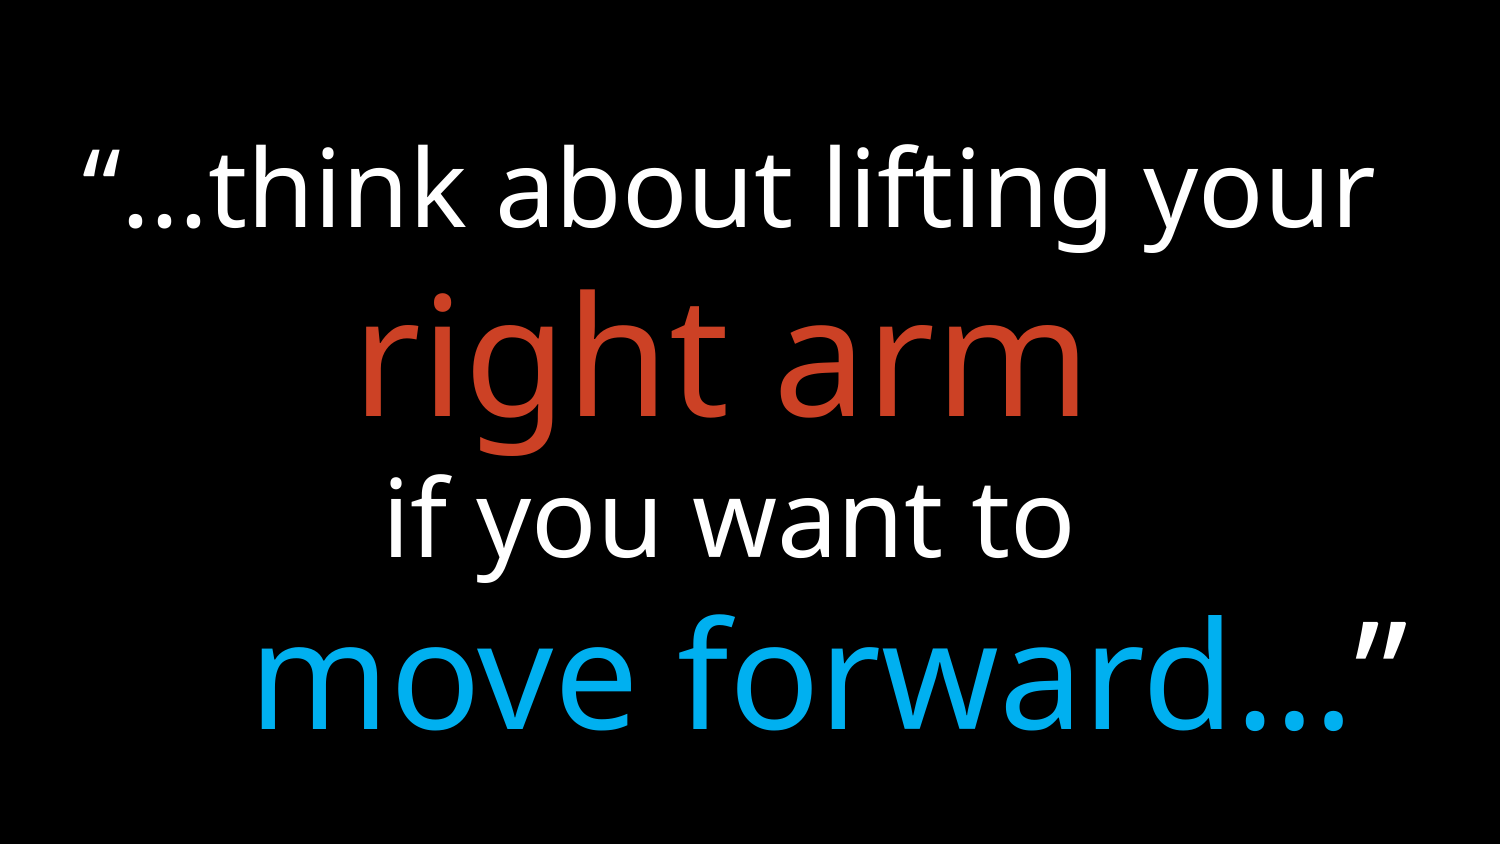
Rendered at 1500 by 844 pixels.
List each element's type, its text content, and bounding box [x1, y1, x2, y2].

title “...think about lifting your right arm if you want to move forward…” [45, 69, 1443, 775]
